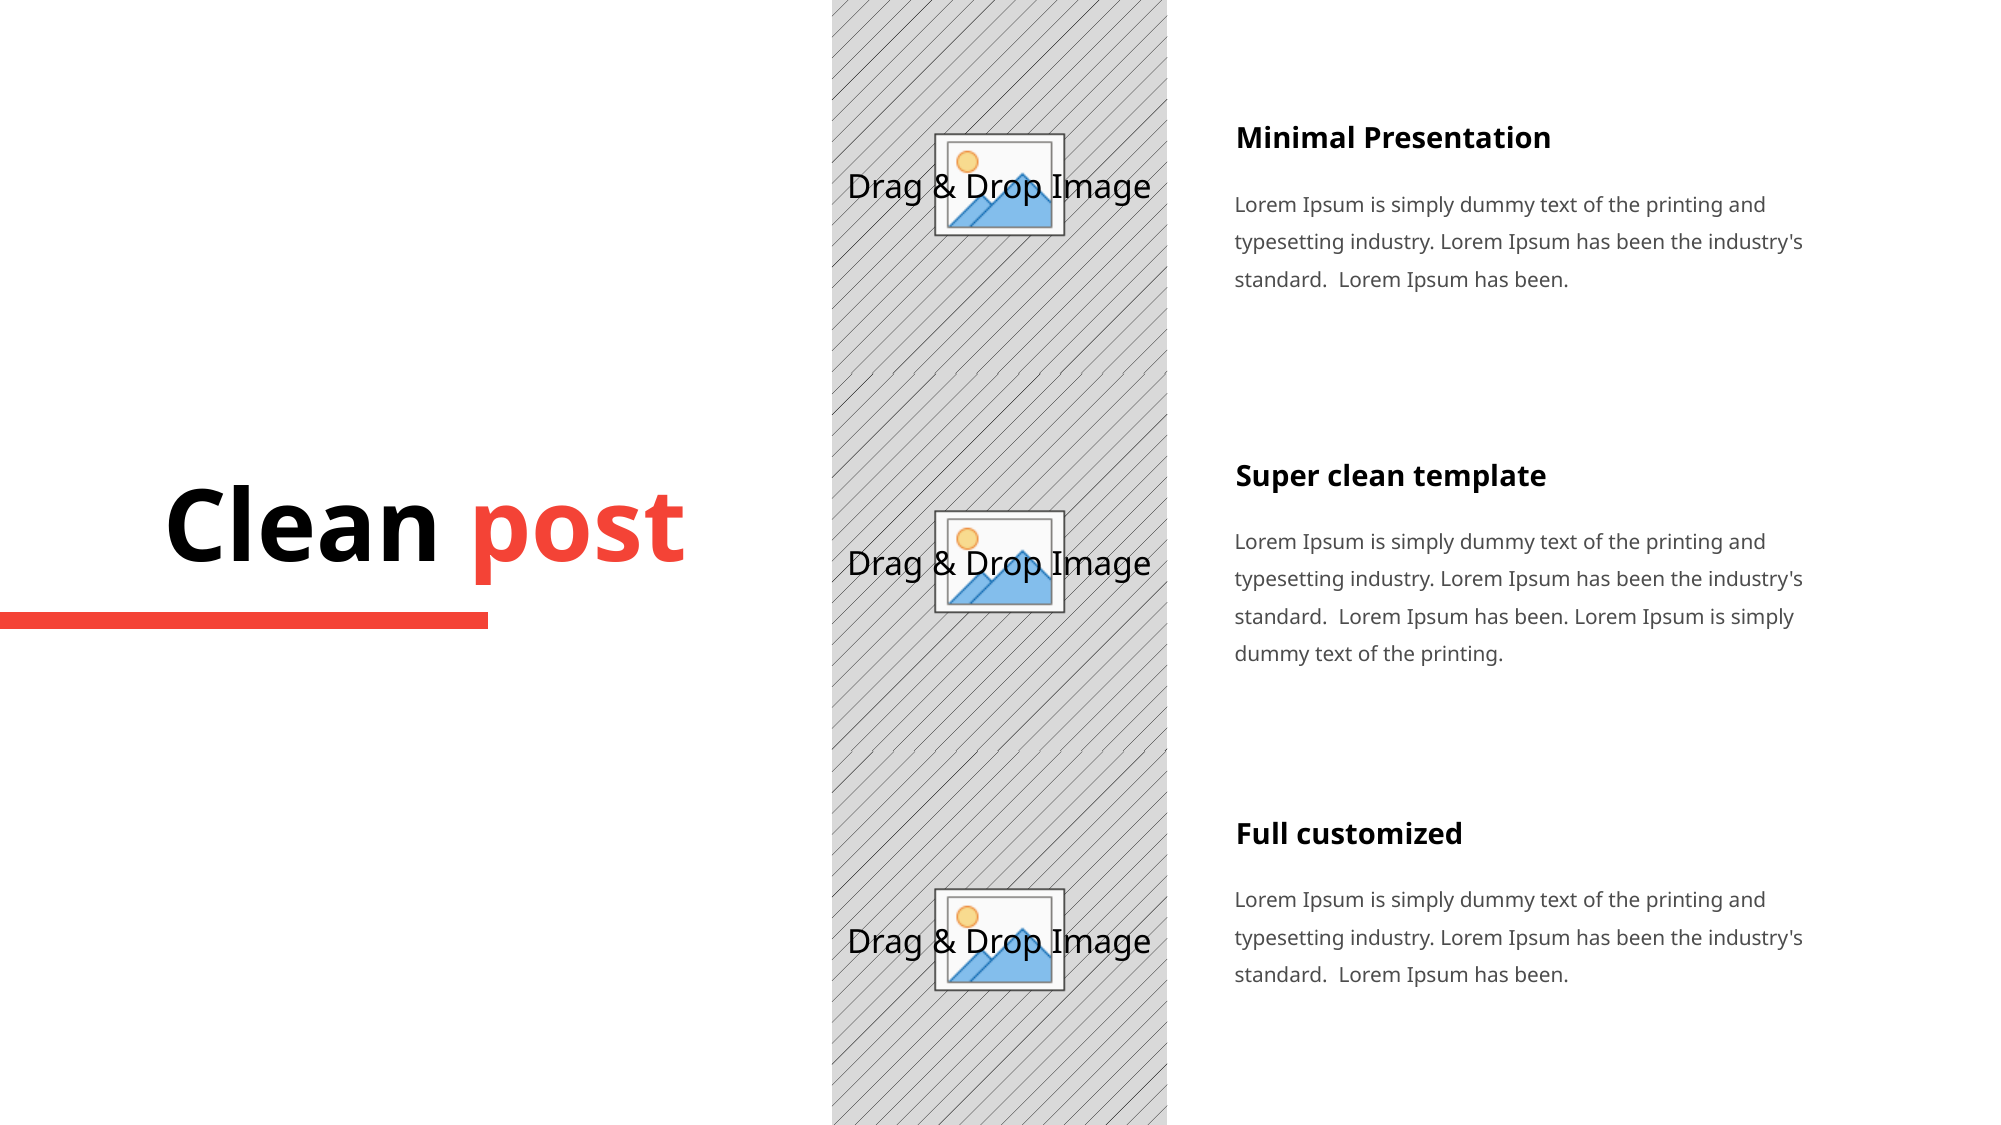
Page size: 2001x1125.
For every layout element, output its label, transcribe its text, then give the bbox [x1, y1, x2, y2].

picture [831, 0, 1168, 1125]
text_box Clean post [163, 477, 703, 589]
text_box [1234, 456, 1839, 668]
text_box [1234, 814, 1839, 989]
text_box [1234, 118, 1839, 293]
